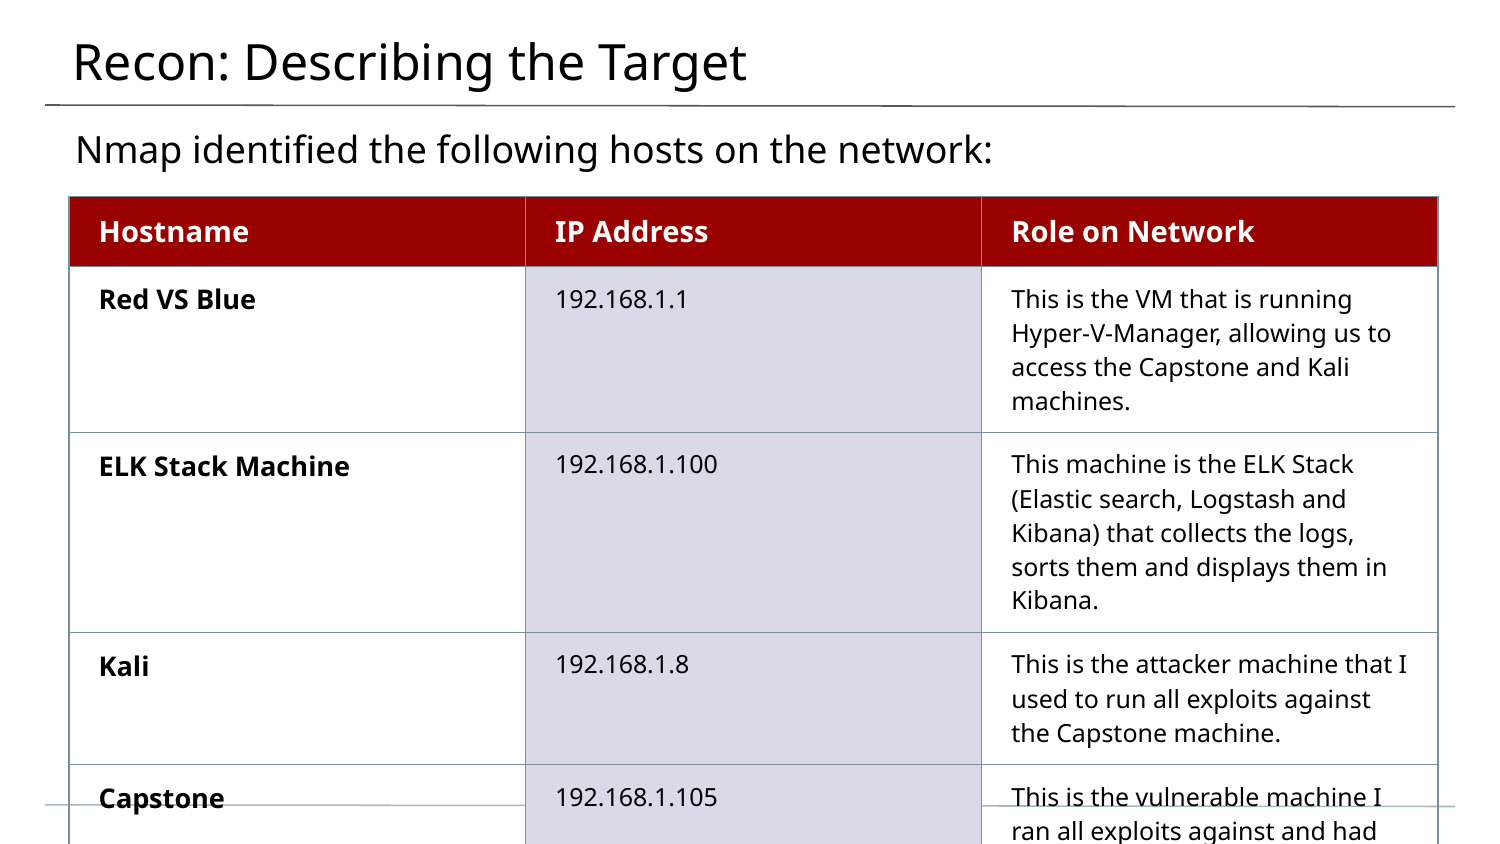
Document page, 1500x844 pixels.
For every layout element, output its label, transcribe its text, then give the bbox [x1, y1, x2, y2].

title Recon: Describing the Target [0, 0, 1500, 88]
table_header IP Address [526, 197, 981, 266]
table_cell Red VS Blue [70, 267, 525, 432]
table_cell This is the attacker machine that I used to run all exploits against the Capstone machine. [982, 633, 1437, 764]
table_cell Kali [70, 633, 525, 764]
table_cell This machine is the ELK Stack (Elastic search, Logstash and Kibana) that collects the logs, sorts them and displays them in Kibana. [982, 433, 1437, 632]
table_cell 192.168.1.1 [526, 267, 981, 432]
table_cell This is the vulnerable machine I ran all exploits against and had some fun while doing it. [982, 765, 1437, 844]
table_cell 192.168.1.8 [526, 633, 981, 764]
table_cell Capstone [70, 765, 525, 844]
subtitle Nmap identified the following hosts on the network: [0, 110, 1500, 171]
table_header Hostname [70, 197, 525, 266]
table_header Role on Network [982, 197, 1437, 266]
table_cell 192.168.1.105 [526, 765, 981, 844]
table_cell This is the VM that is running Hyper-V-Manager, allowing us to access the Capstone and Kali machines. [982, 267, 1437, 432]
table_cell 192.168.1.100 [526, 433, 981, 632]
table_cell ELK Stack Machine [70, 433, 525, 632]
